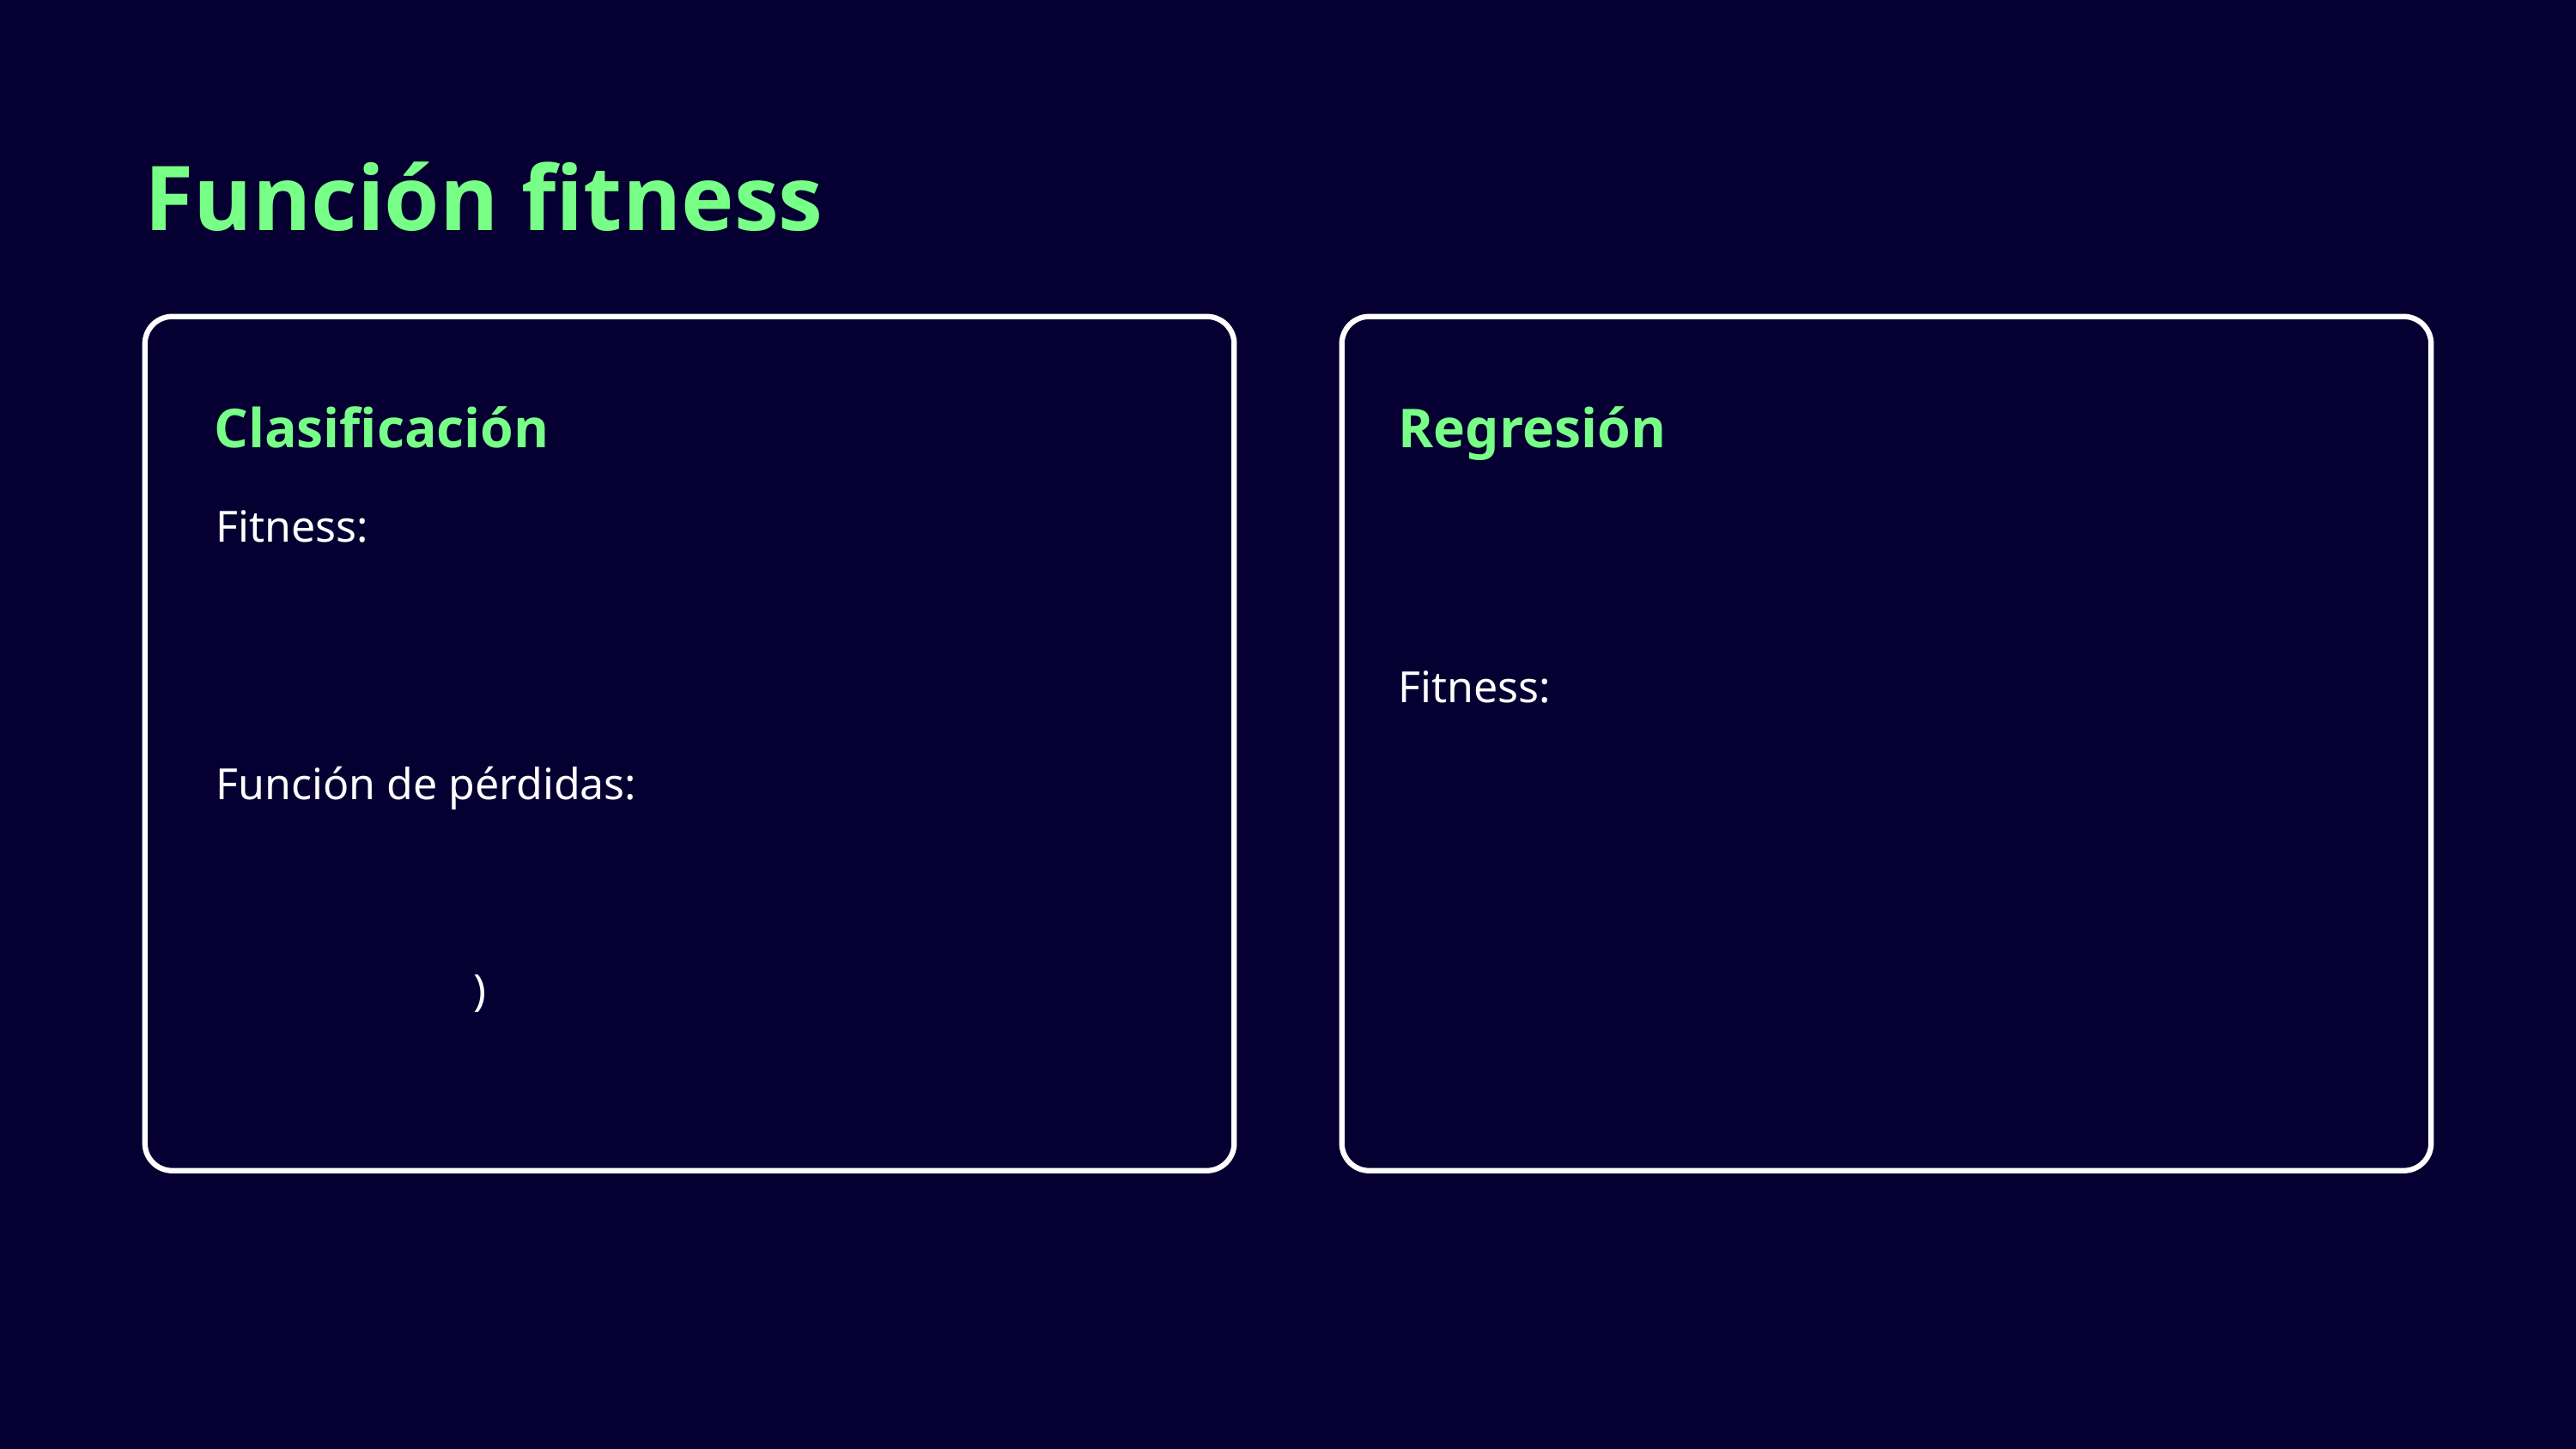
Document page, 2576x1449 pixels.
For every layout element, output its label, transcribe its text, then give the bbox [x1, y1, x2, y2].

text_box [1341, 316, 2432, 1171]
text_box Función fitness [144, 140, 1235, 248]
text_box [144, 316, 1235, 1171]
